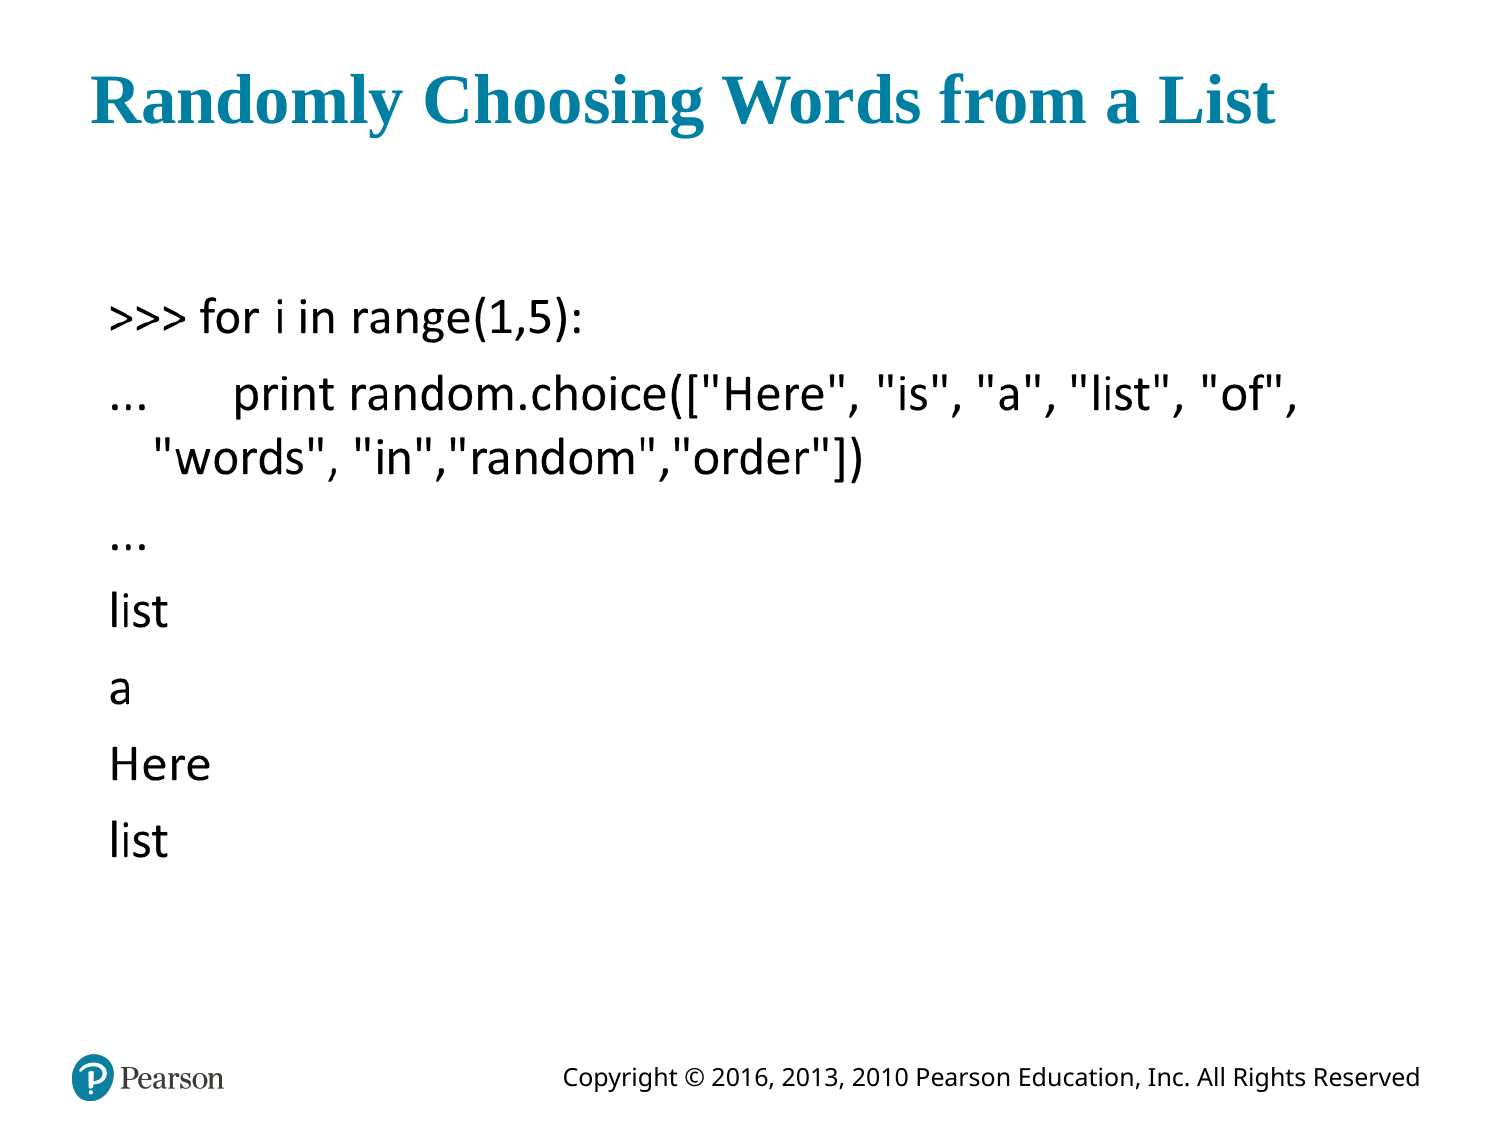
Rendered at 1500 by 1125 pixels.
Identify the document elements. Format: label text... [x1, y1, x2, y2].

picture [72, 1087, 83, 1101]
picture [80, 1063, 106, 1088]
picture [74, 267, 1312, 868]
title Randomly Choosing Words from a List [75, 37, 1425, 213]
picture [98, 1054, 224, 1101]
picture [72, 1054, 88, 1070]
